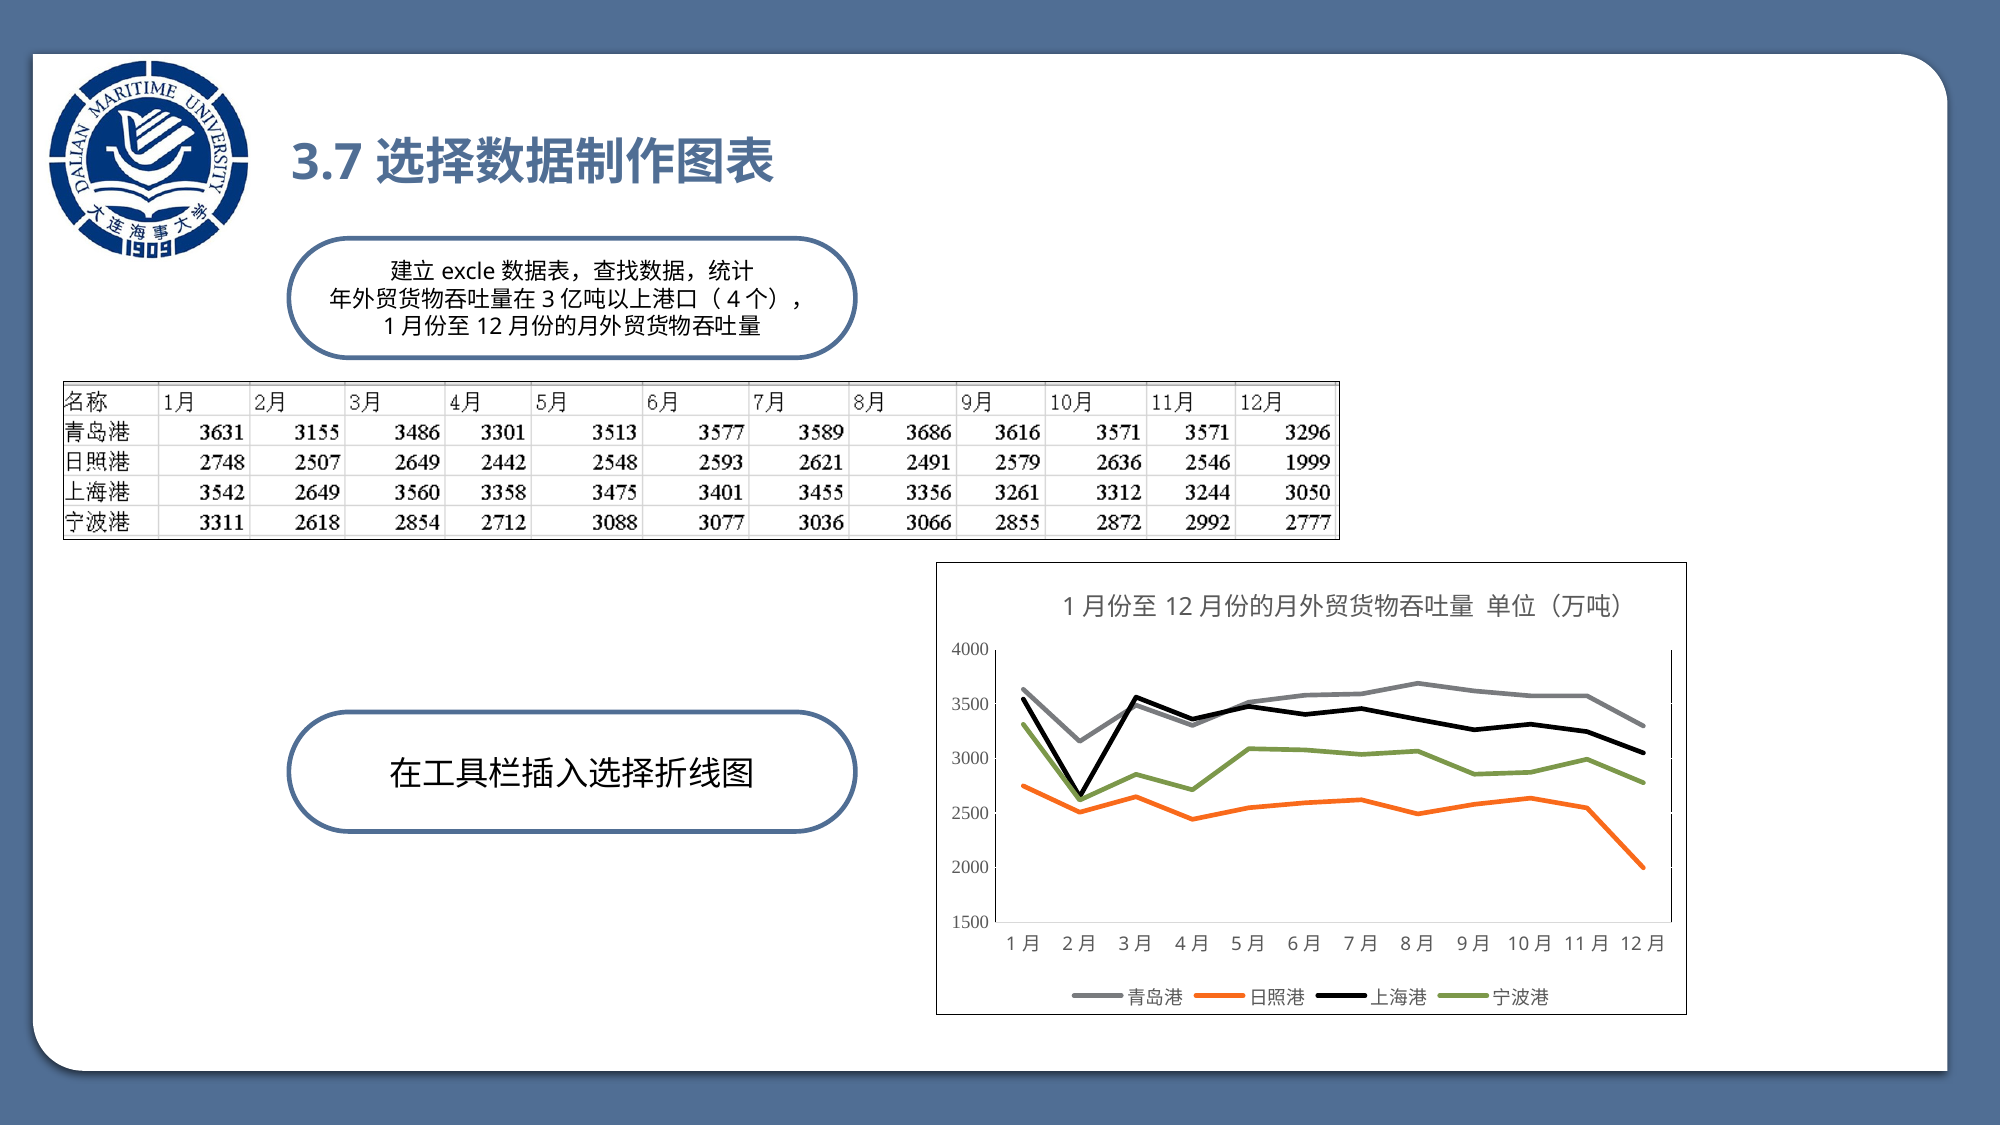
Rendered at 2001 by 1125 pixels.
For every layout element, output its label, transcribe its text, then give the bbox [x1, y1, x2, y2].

picture [42, 54, 254, 266]
text_box 建立excle数据表，查找数据，统计 年外贸货物吞吐量在3亿吨以上港口（4个）， 1月份至12月份的月外贸货物吞吐量 [287, 237, 857, 359]
text_box [32, 54, 1948, 1071]
text_box 3.7选择数据制作图表 [277, 121, 1127, 197]
picture [63, 381, 1340, 540]
text_box 在工具栏插入选择折线图 [287, 710, 857, 833]
chart [936, 562, 1687, 1015]
